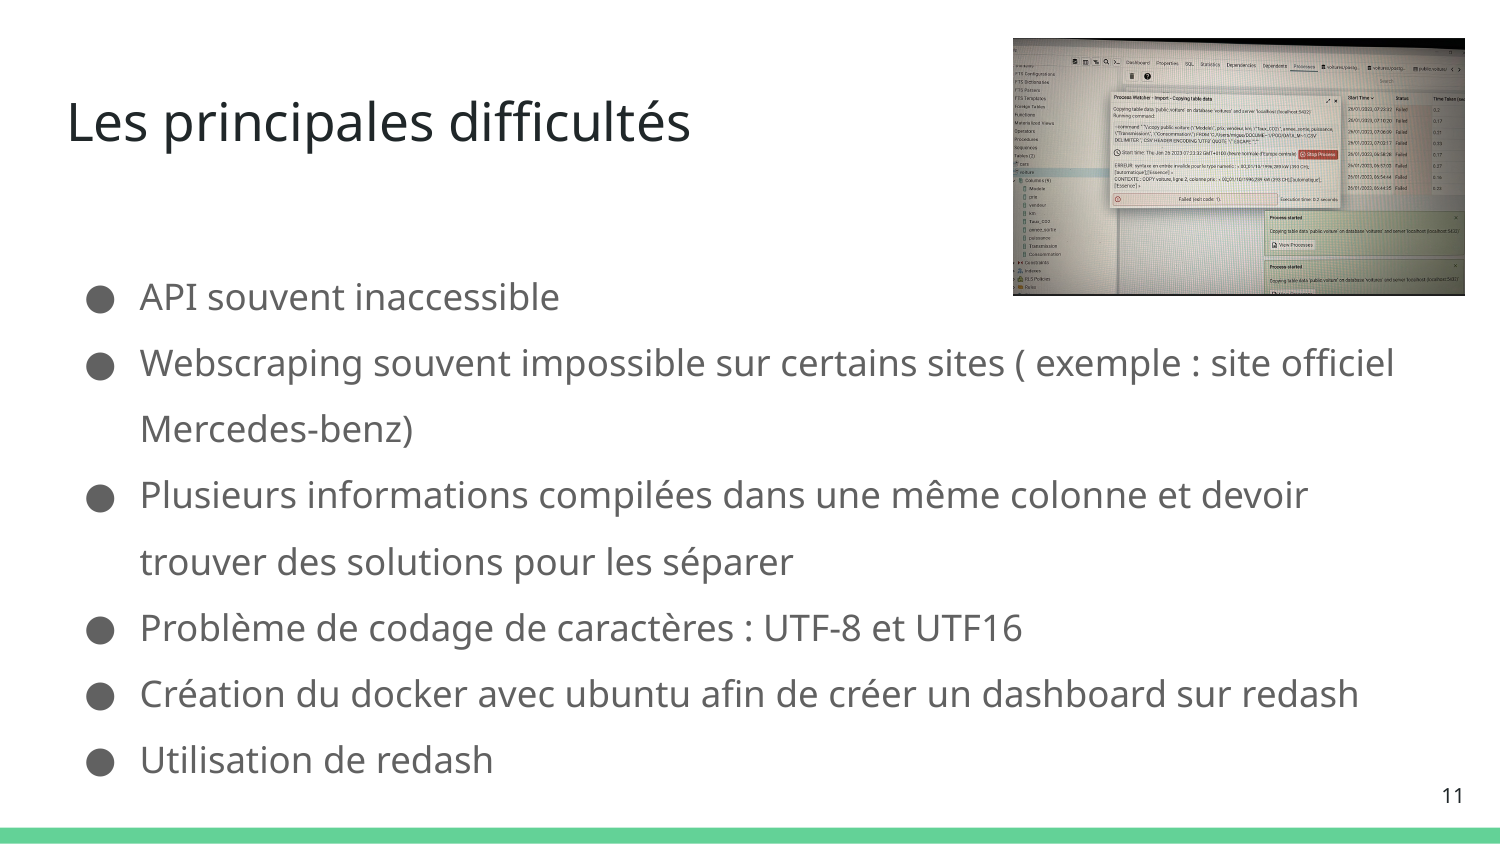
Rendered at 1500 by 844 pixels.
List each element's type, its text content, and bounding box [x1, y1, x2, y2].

picture [1012, 38, 1465, 296]
list API souvent inaccessible Webscraping souvent impossible sur certains sites ( exemple : site officiel Mercedes-benz) Plusieurs informations compilées dans une même colonne et devoir trouver des solutions pour les séparer Problème de codage de caractères : UTF-8 et UTF16 Création du docker avec ubuntu afin de créer un dashboard sur redash Utilisation de redash [51, 236, 1449, 798]
slide_number 11 [1389, 764, 1480, 830]
title Les principales difficultés [51, 72, 1007, 167]
